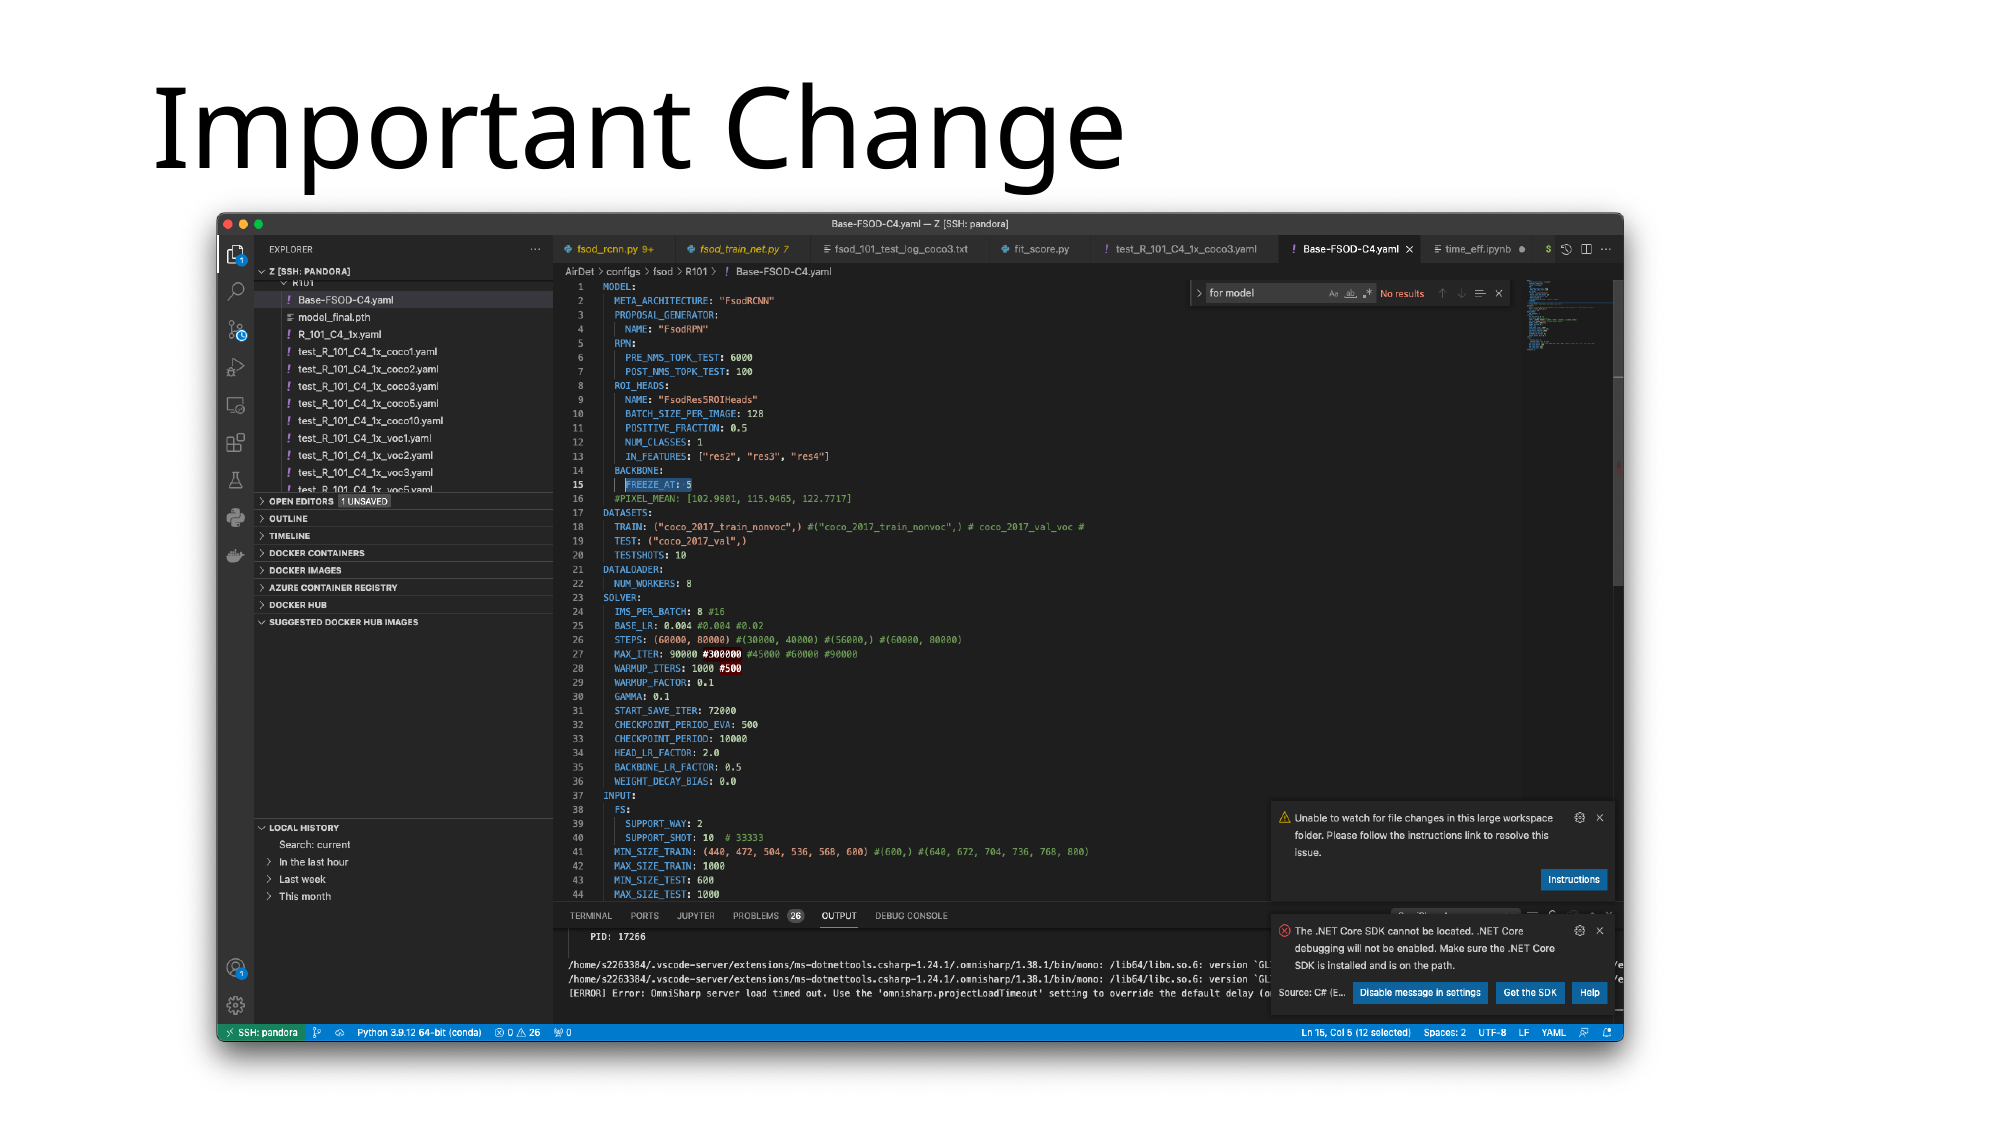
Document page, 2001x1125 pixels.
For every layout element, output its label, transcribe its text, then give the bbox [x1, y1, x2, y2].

title Important Change [137, 47, 1863, 201]
picture [174, 183, 1666, 1099]
